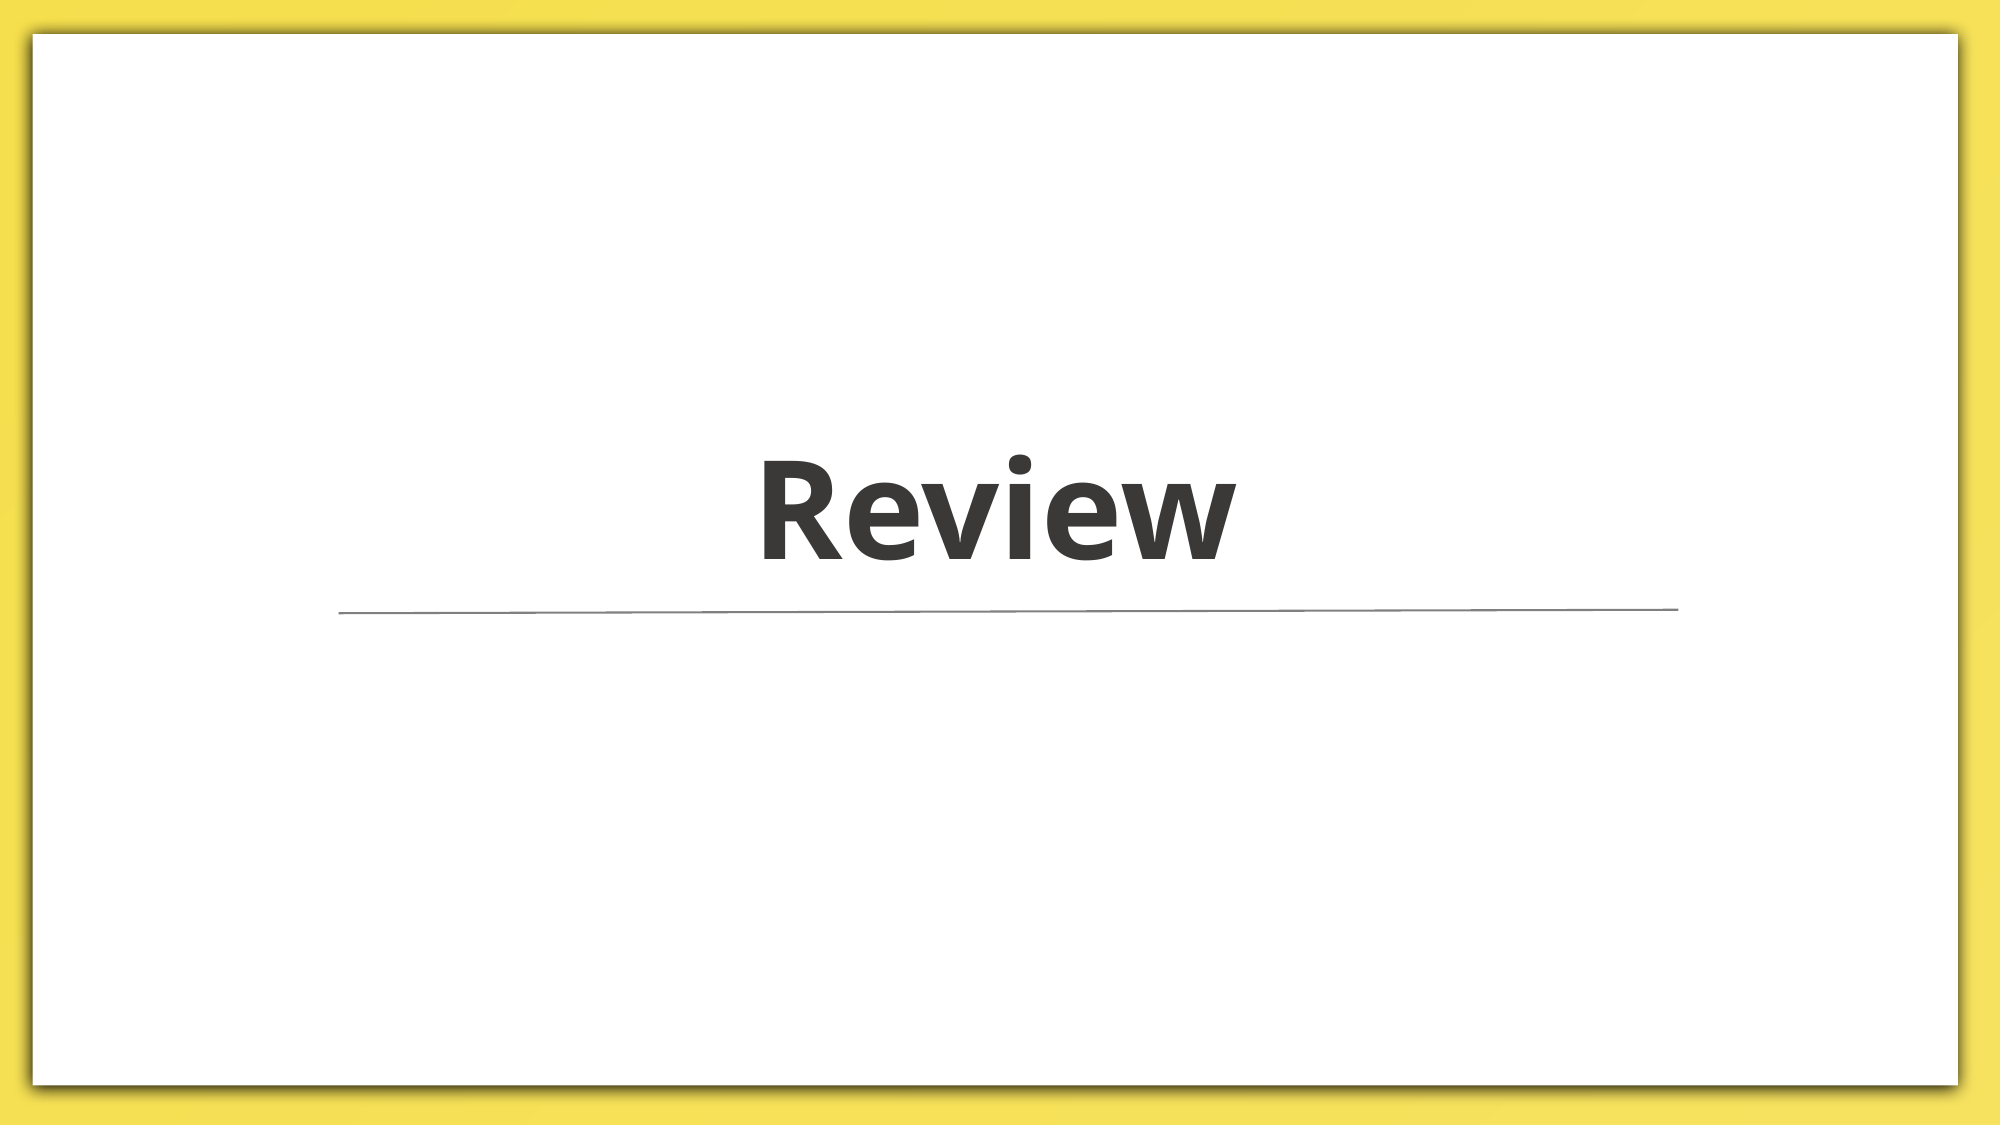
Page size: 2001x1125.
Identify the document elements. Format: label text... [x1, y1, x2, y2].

text_box [32, 33, 1959, 1086]
text_box Review [386, 414, 1604, 595]
text_box 01 [1965, 857, 1974, 1098]
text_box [338, 609, 1679, 614]
